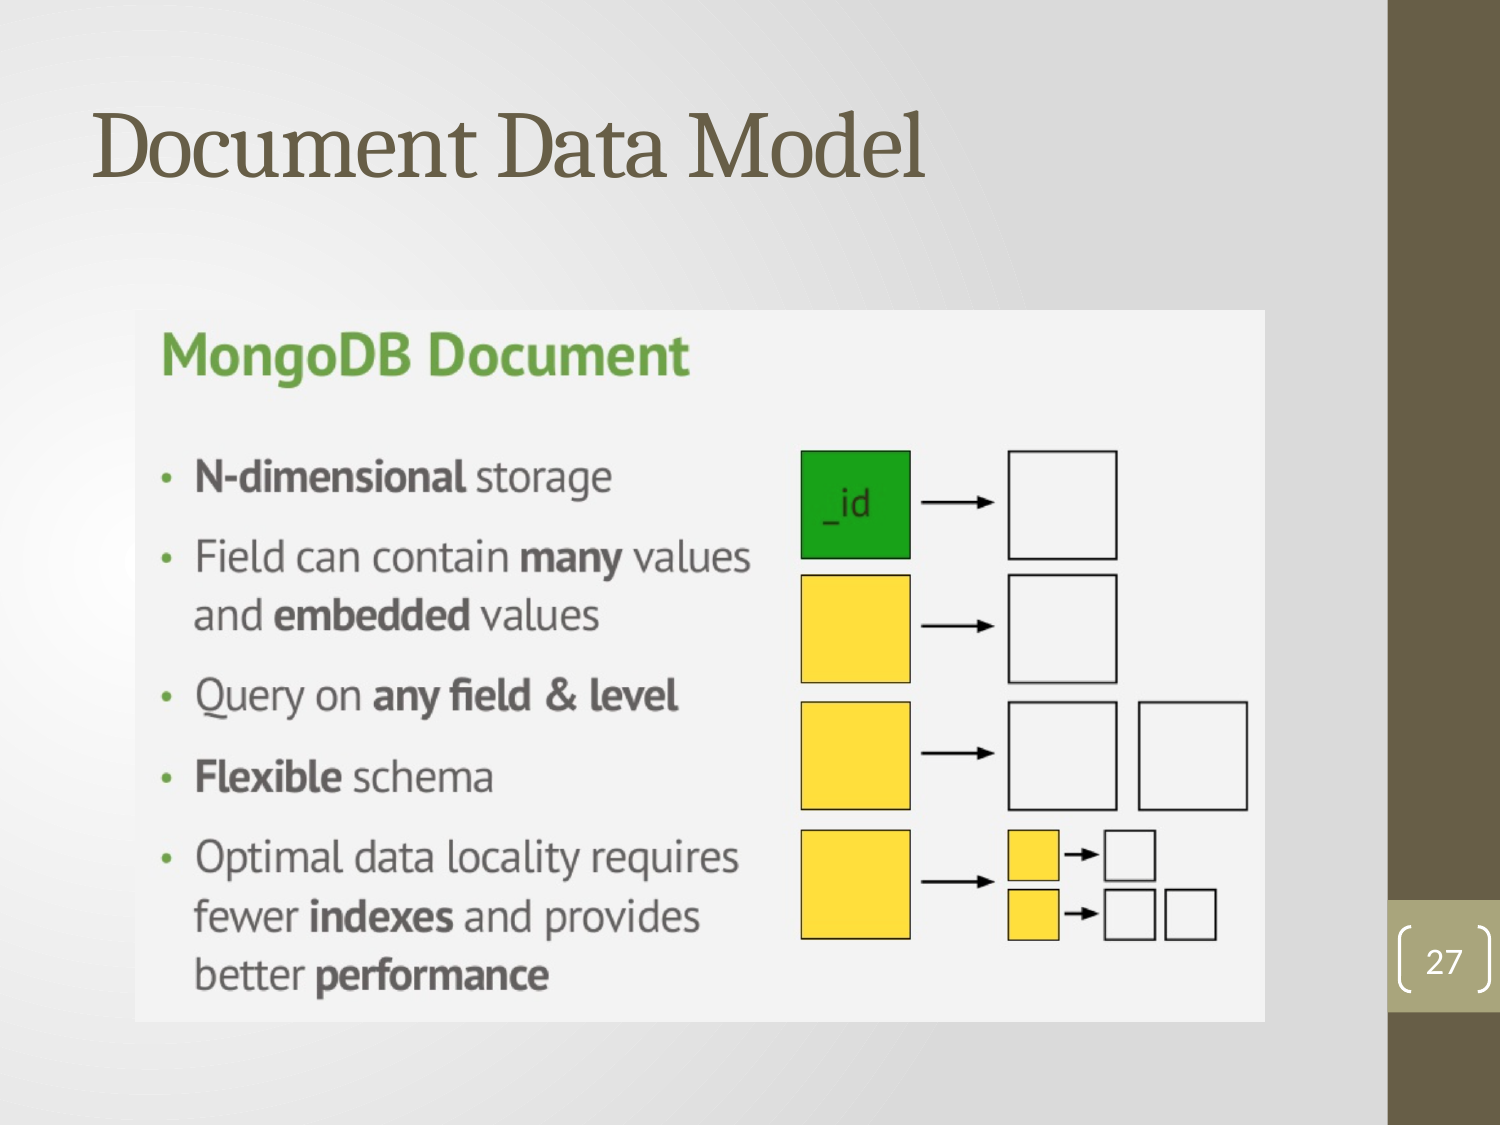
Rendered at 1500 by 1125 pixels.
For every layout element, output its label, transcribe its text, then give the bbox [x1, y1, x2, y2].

picture [134, 310, 1266, 1023]
slide_number 27 [1397, 925, 1492, 994]
title Document Data Model [75, 45, 1325, 233]
